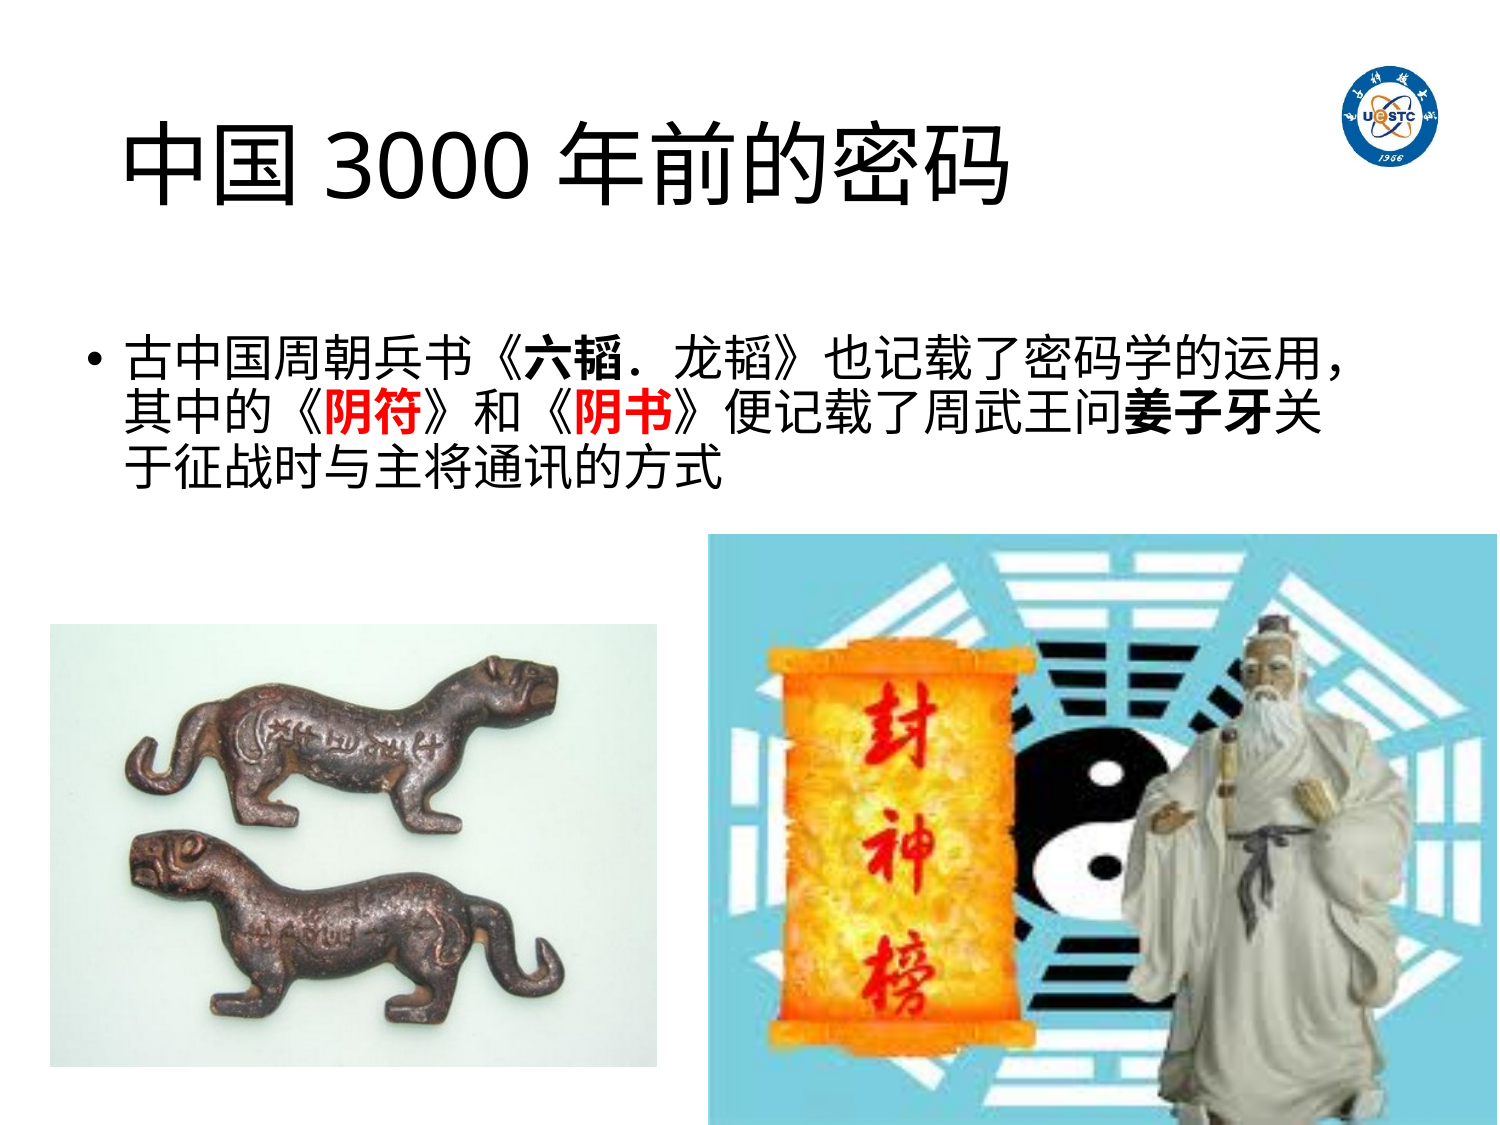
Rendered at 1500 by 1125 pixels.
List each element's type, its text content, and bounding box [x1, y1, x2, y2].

picture [49, 624, 657, 1067]
picture [1397, 63, 1440, 171]
list 古中国周朝兵书《六韬．龙韬》也记载了密码学的运用，其中的《阴符》和《阴书》便记载了周武王问姜子牙关于征战时与主将通讯的方式 [71, 326, 1376, 1002]
picture [708, 534, 1497, 1125]
title 中国3000年前的密码 [103, 59, 1397, 278]
